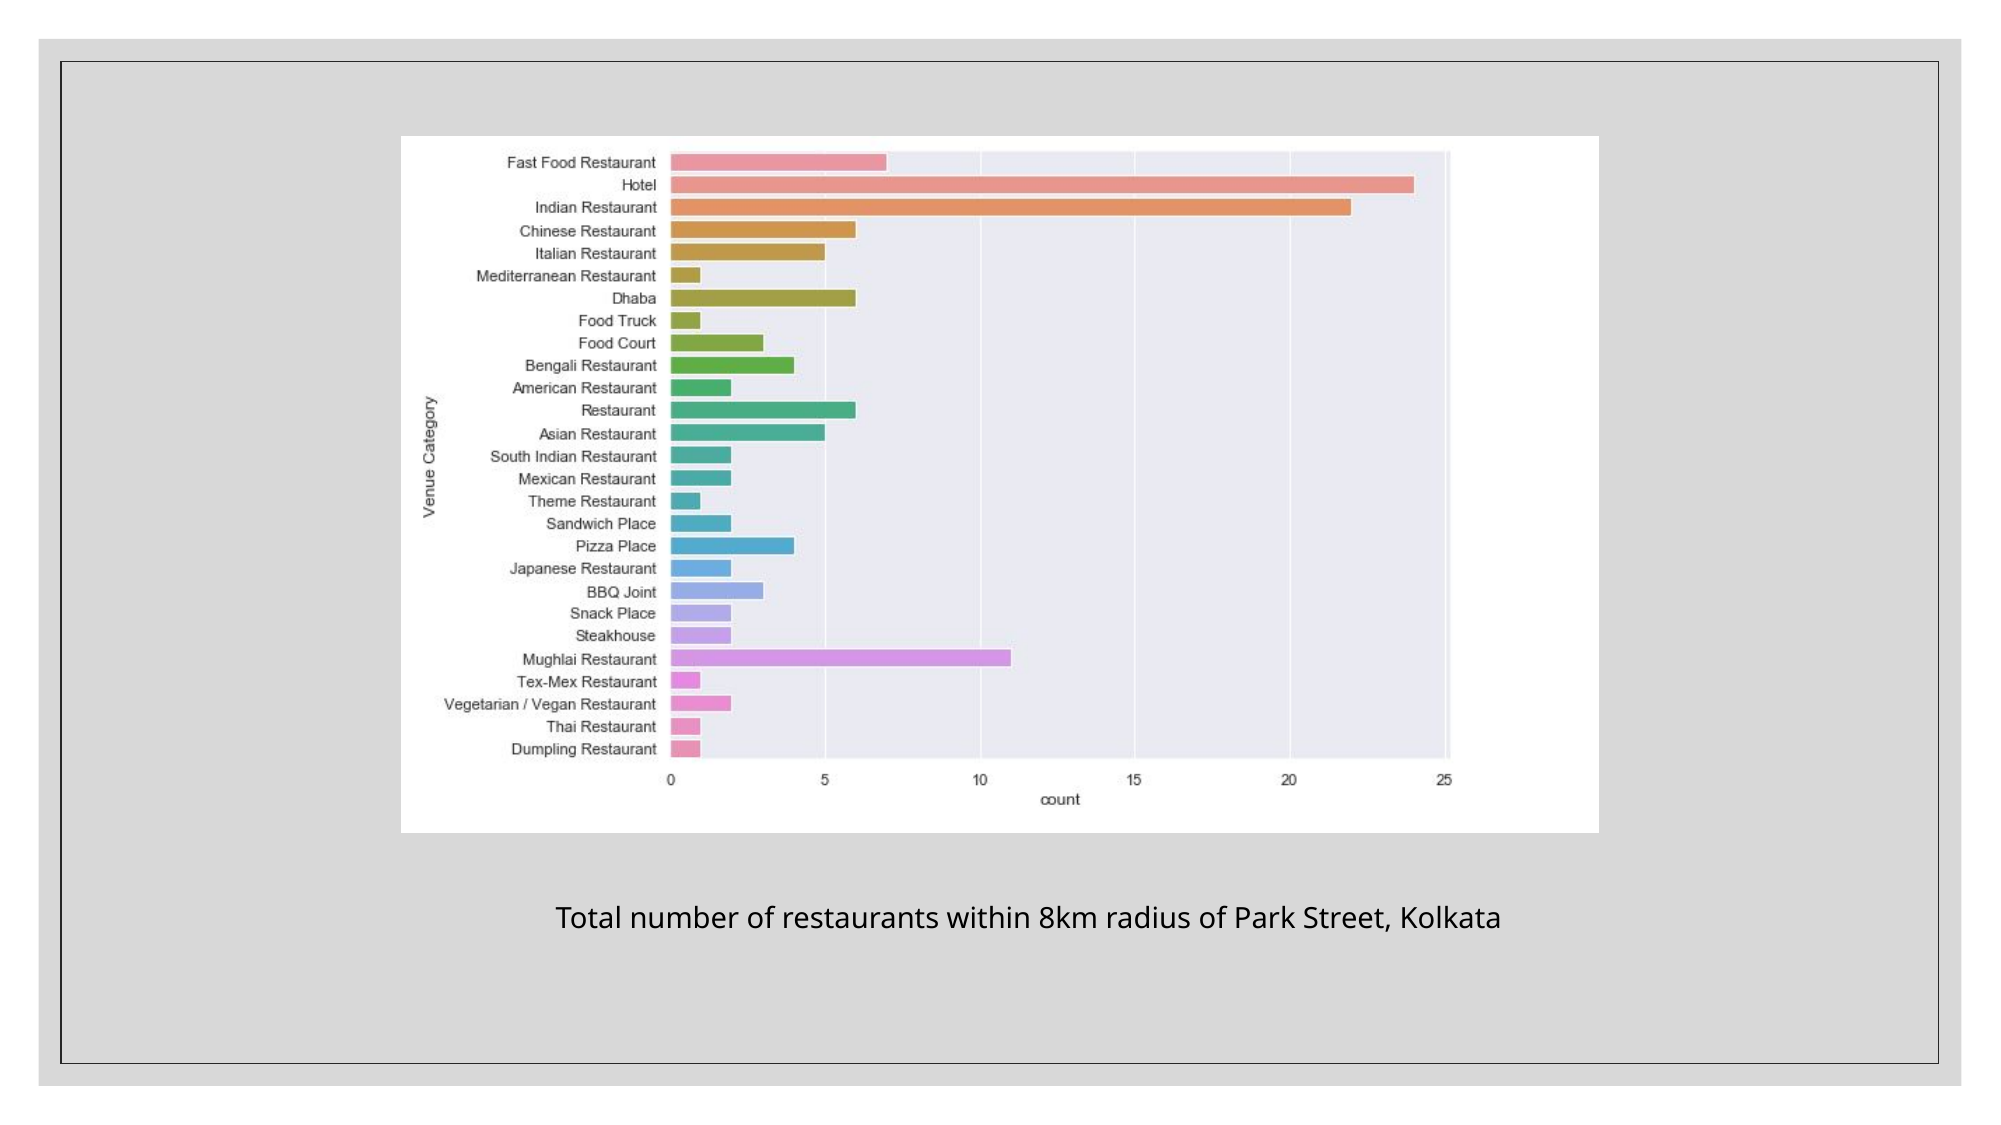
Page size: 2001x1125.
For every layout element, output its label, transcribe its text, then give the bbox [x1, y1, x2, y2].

text_box Total number of restaurants within 8km radius of Park Street, Kolkata [465, 889, 1518, 942]
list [401, 136, 1599, 834]
